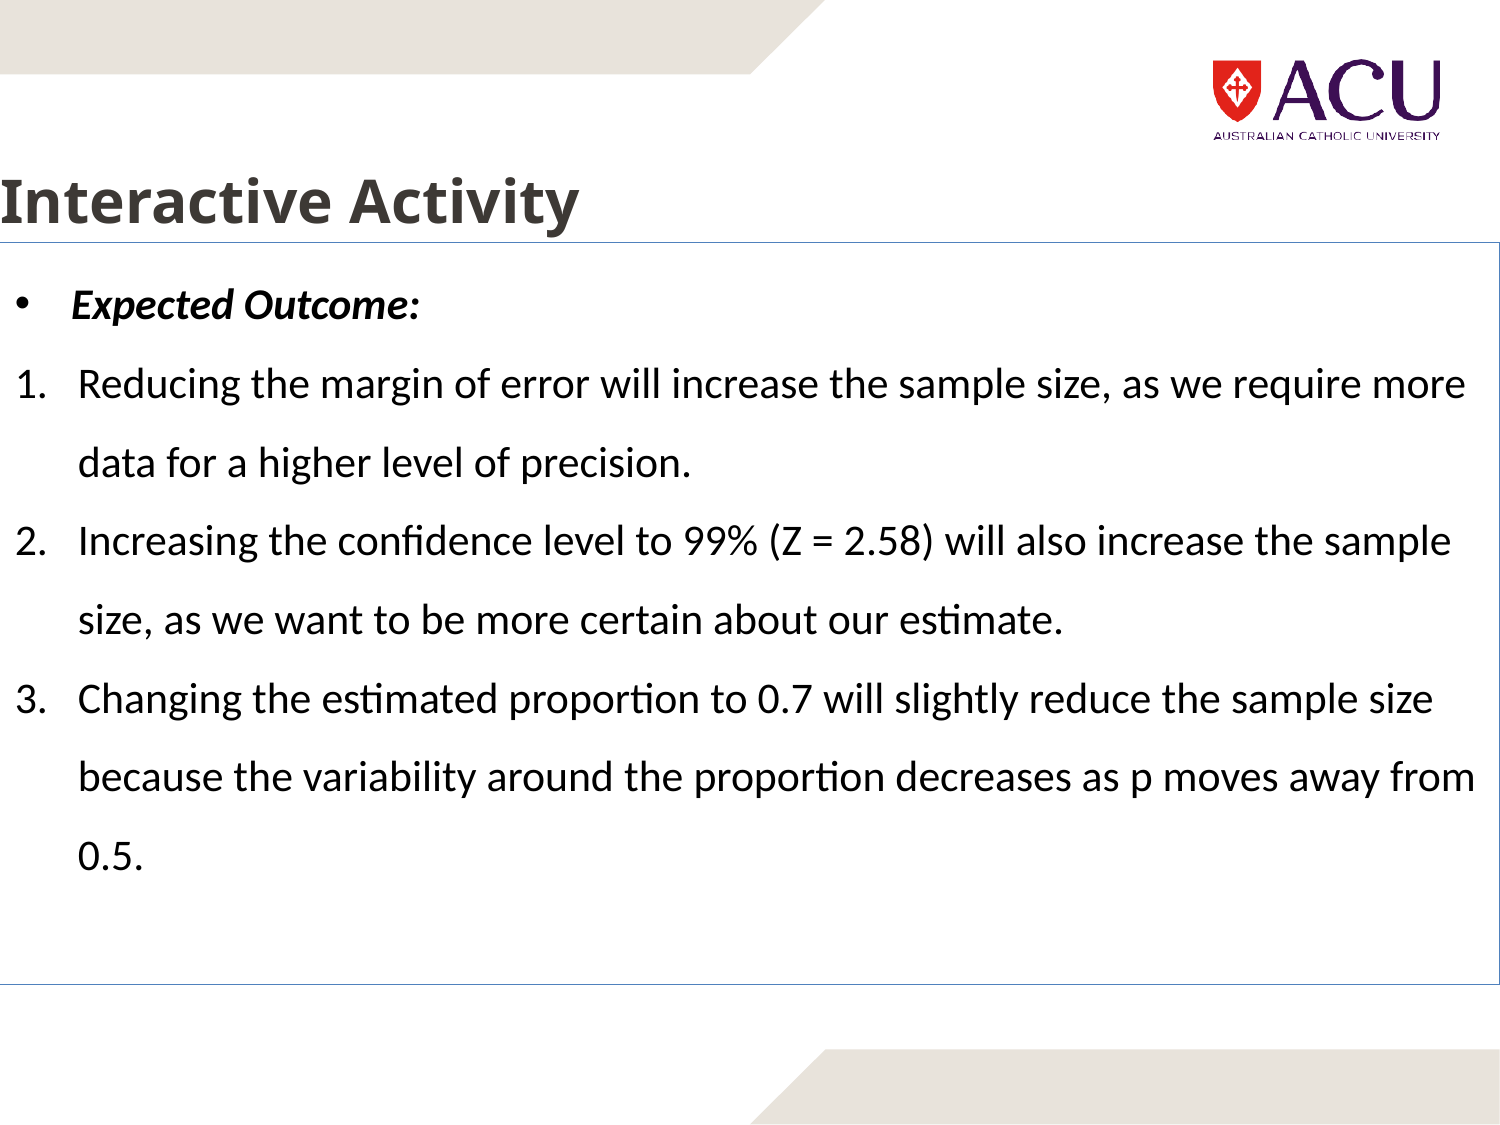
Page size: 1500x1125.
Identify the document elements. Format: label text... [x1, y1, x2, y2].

title Interactive Activity [0, 140, 1500, 236]
text_box Expected Outcome: Reducing the margin of error will increase the sample size, as we require more data for a higher level of precision. Increasing the confidence level to 99% (Z = 2.58) will also increase the sample size, as we want to be more certain about our estimate. Changing the estimated proportion to 0.7 will slightly reduce the sample size because the variability around the proportion decreases as p moves away from 0.5. [0, 242, 1500, 985]
picture [1213, 59, 1440, 140]
